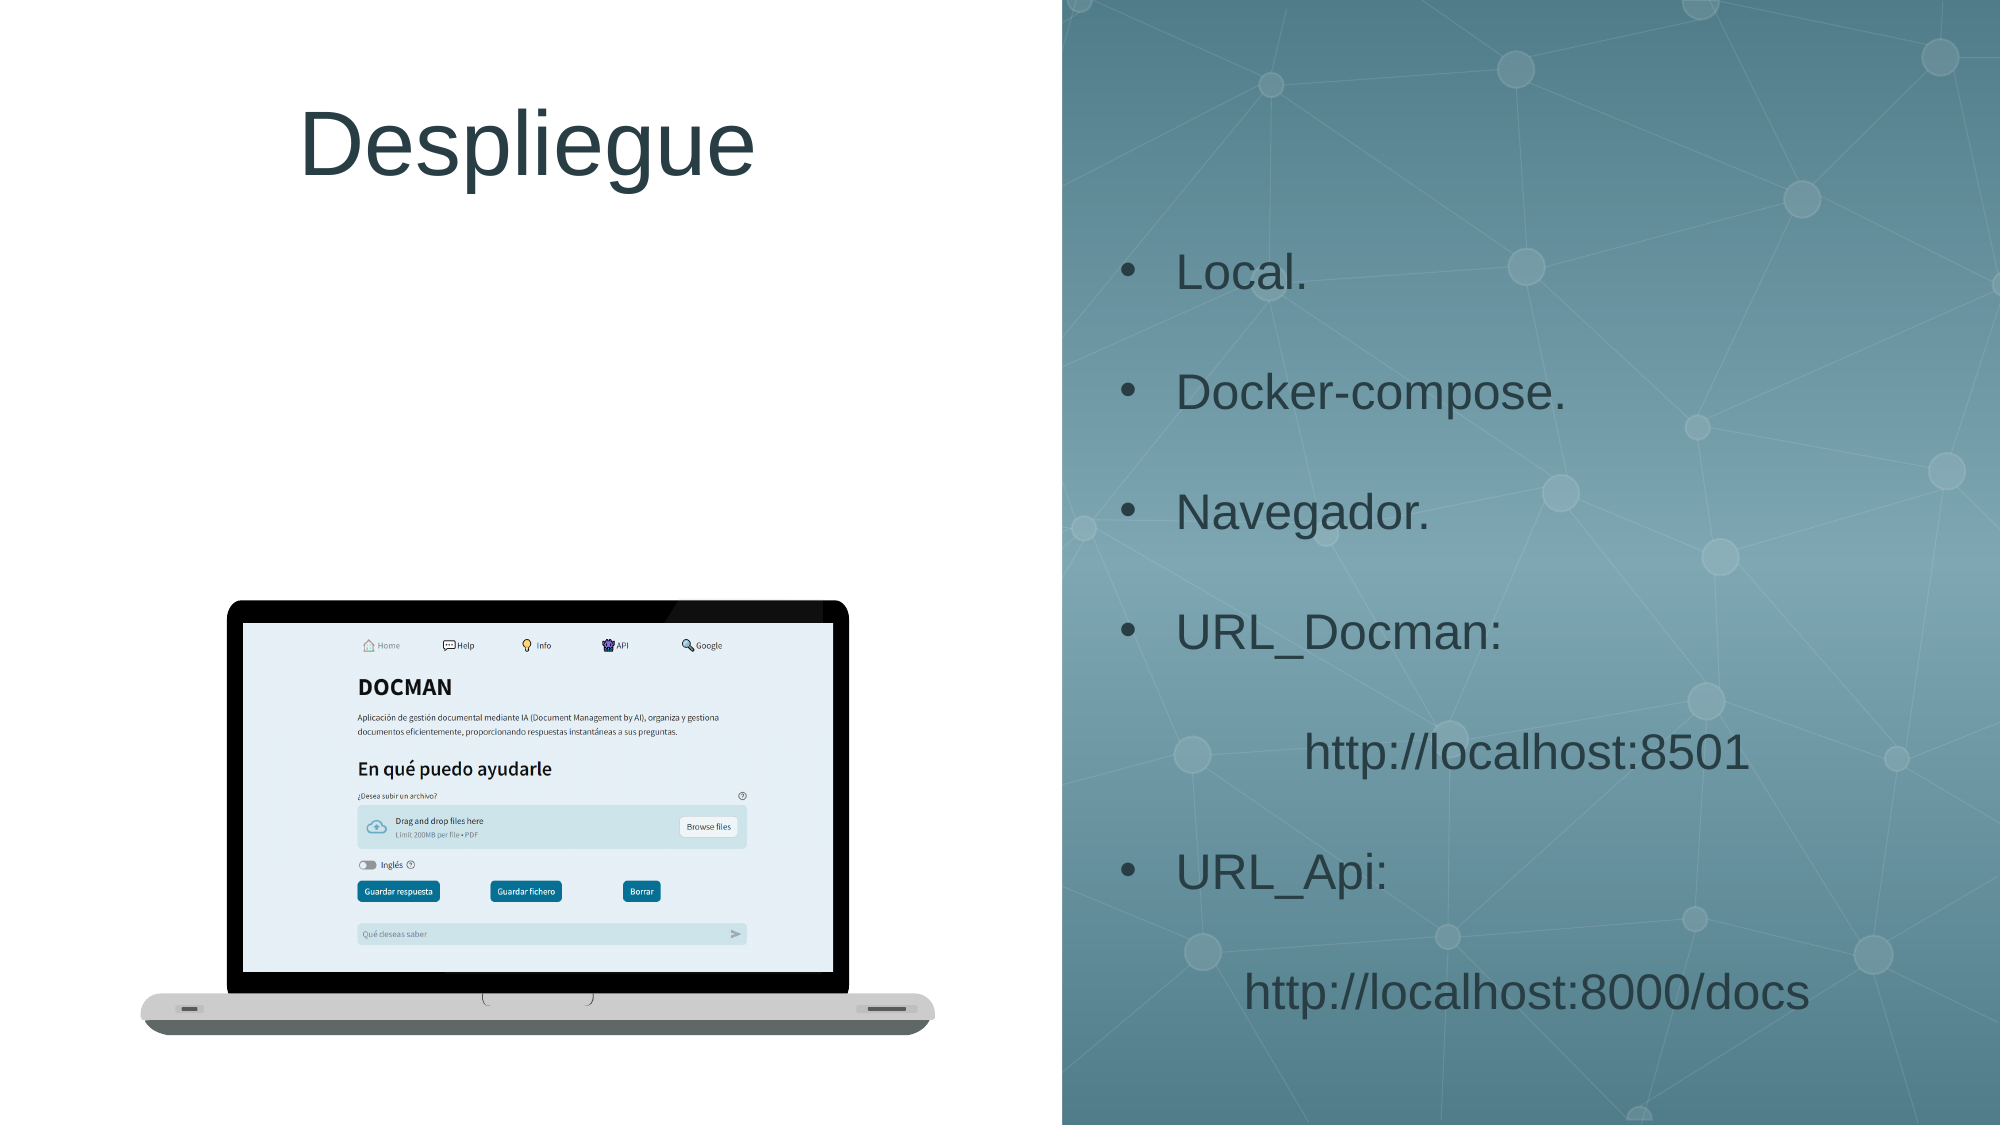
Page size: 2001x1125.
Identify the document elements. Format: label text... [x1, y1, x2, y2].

text_box Local. Docker-compose. Navegador. URL_Docman: http://localhost:8501 URL_Api: http://localhost:8000/docs [1104, 171, 1951, 1036]
text_box Despliegue [0, 76, 1061, 202]
picture [242, 623, 834, 972]
